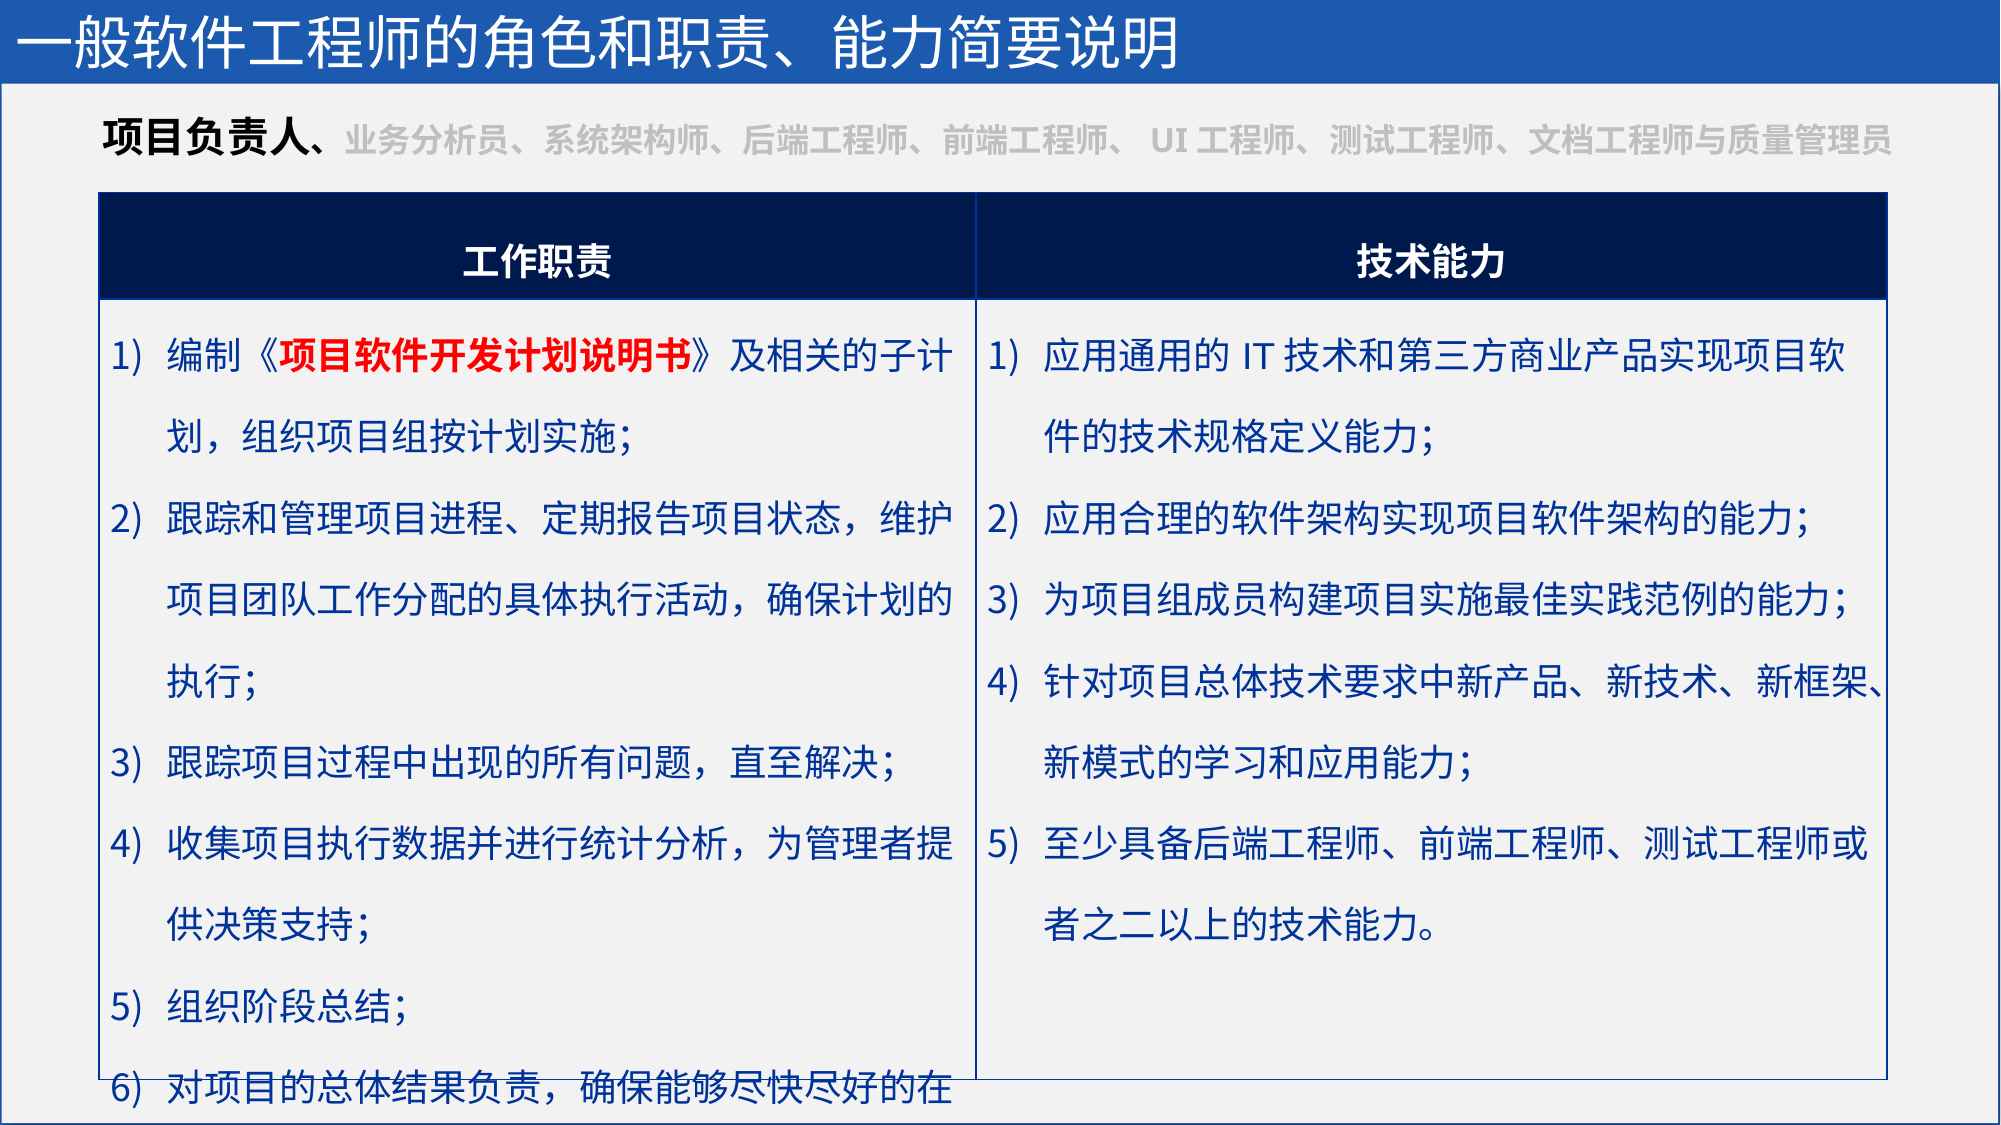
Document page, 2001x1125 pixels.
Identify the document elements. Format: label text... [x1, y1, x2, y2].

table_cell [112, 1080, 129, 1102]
text_box 项目负责人、业务分析员、系统架构师、后端工程师、前端工程师、UI工程师、测试工程师、文档工程师与质量管理员 [87, 103, 1944, 169]
table_cell 应用通用的IT技术和第三方商业产品实现项目软件的技术规格定义能力； 应用合理的软件架构实现项目软件架构的能力； 为项目组成员构建项目实施最佳实践范例的能力； 针对项目总体技术要求中新产品、新技术、新框架、新模式的学习和应用能力； 至少具备后端工程师、前端工程师、测试工程师或者之二以上的技术能力。 [977, 300, 1886, 1079]
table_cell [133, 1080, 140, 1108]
title 一般软件工程师的角色和职责、能力简要说明 [0, 1, 1675, 81]
table_cell 编制《项目软件开发计划说明书》及相关的子计划，组织项目组按计划实施； 跟踪和管理项目进程、定期报告项目状态，维护项目团队工作分配的具体执行活动，确保计划的执行； 跟踪项目过程中出现的所有问题，直至解决； 收集项目执行数据并进行统计分析，为管理者提供决策支持； 组织阶段总结； 对项目的总体结果负责，确保能够尽快尽好的在产品约束条件下发布满足客户要求的项目产品。 [100, 300, 975, 1079]
table_header 技术能力 [977, 193, 1886, 298]
table_header 工作职责 [100, 193, 975, 298]
